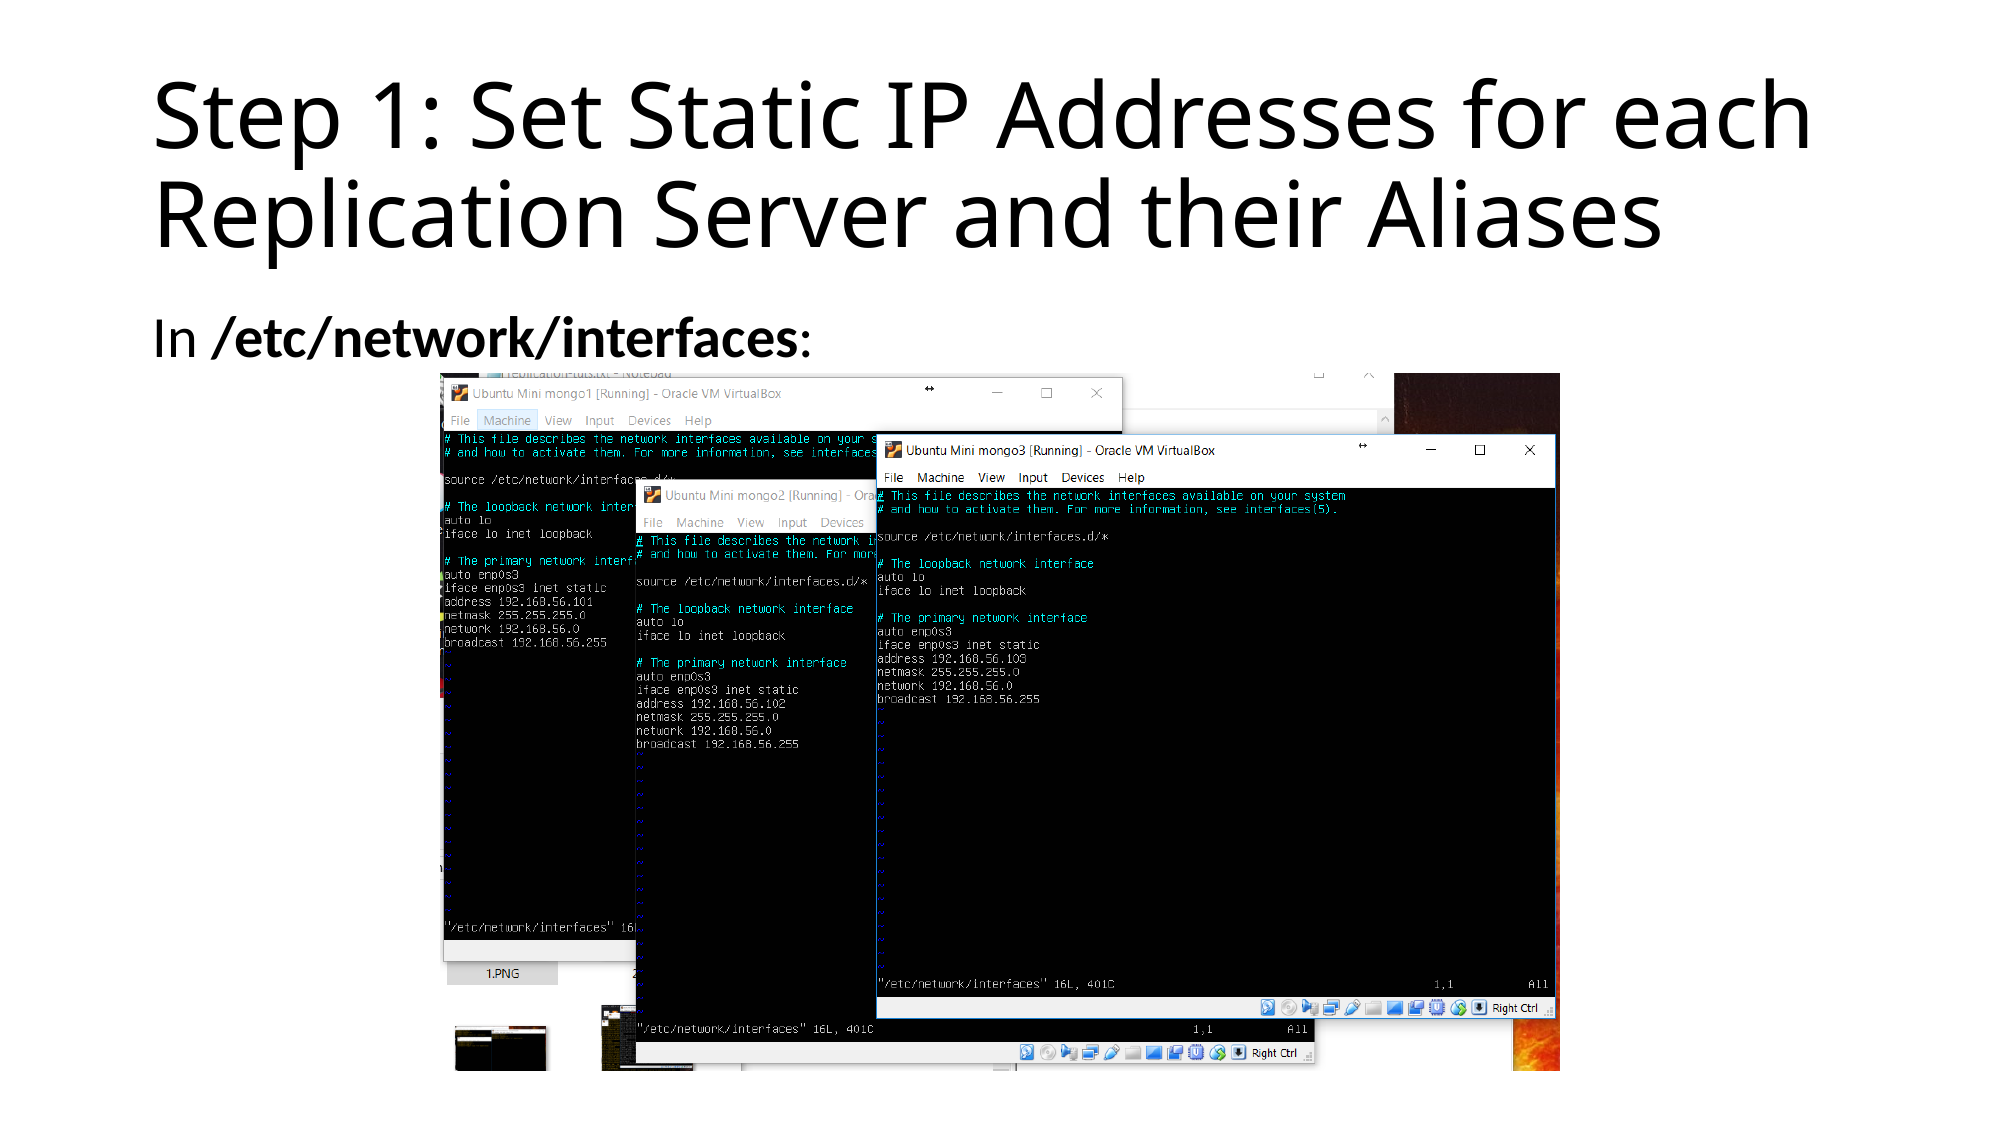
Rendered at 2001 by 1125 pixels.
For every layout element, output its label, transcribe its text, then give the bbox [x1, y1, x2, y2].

title Step 1: Set Static IP Addresses for each Replication Server and their Aliases [137, 59, 1863, 278]
picture [440, 373, 1560, 1071]
list In /etc/network/interfaces: [137, 299, 1863, 1014]
